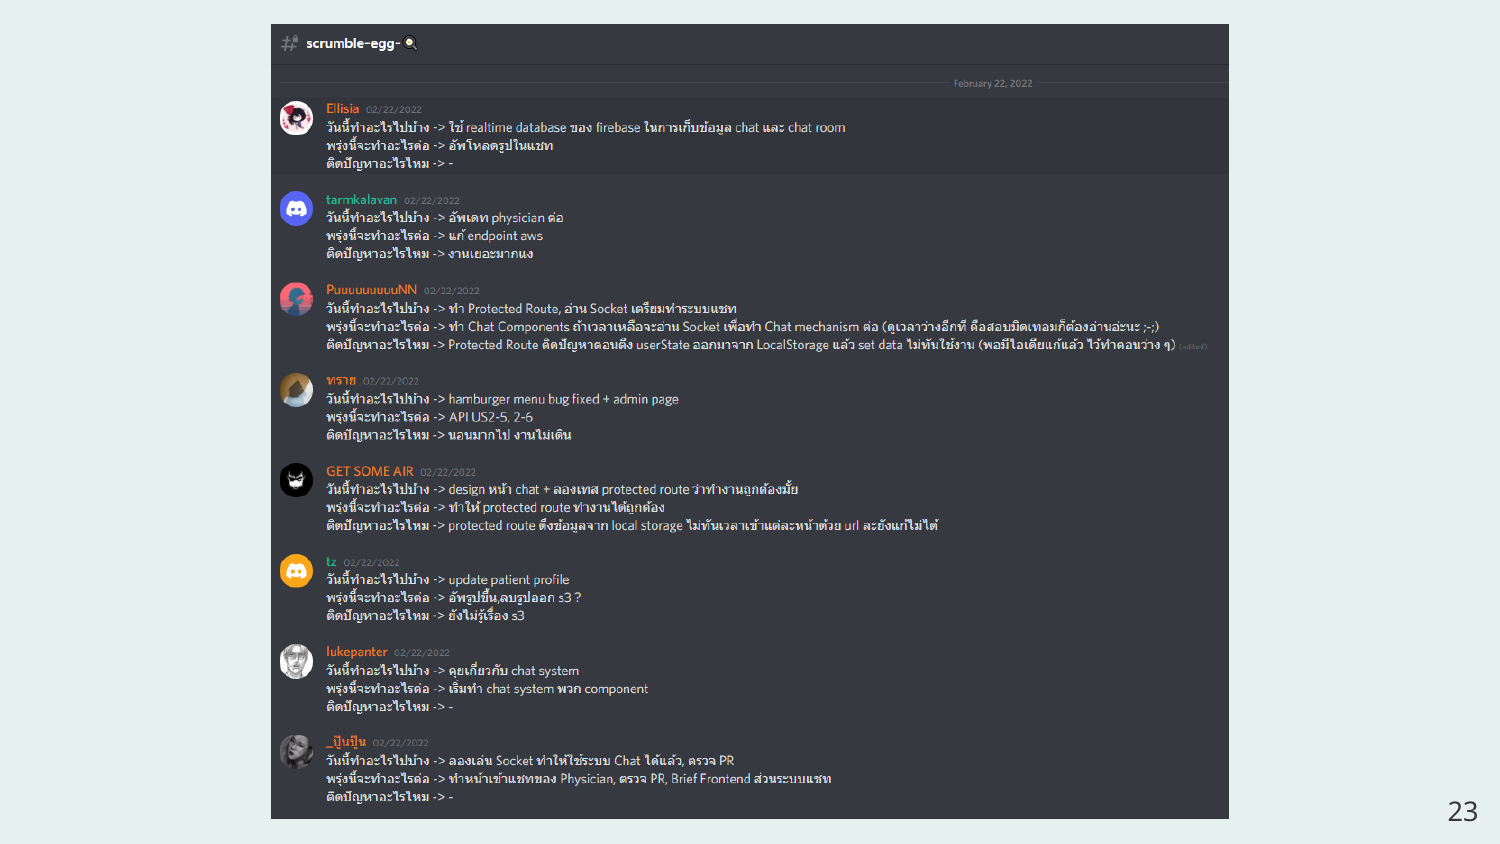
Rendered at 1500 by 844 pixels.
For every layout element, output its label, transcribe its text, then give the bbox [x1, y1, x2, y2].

picture [270, 24, 1230, 819]
slide_number ‹#› [1403, 779, 1494, 844]
